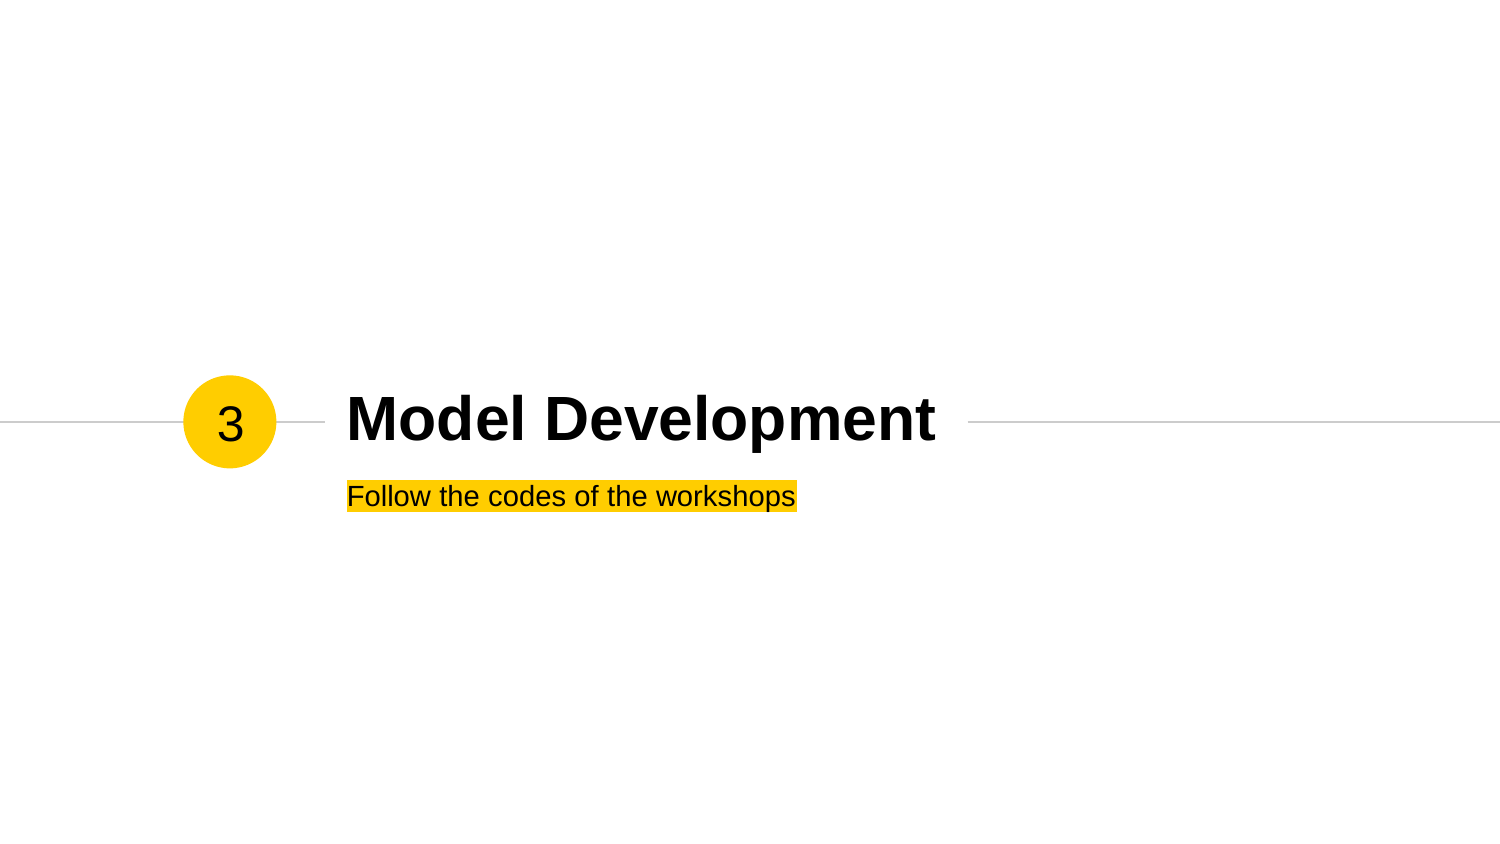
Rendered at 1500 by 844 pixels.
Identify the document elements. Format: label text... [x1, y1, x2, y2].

title Model Development [331, 225, 1314, 469]
text_box 3 [186, 375, 276, 468]
subtitle Follow the codes of the workshops [331, 461, 1249, 591]
